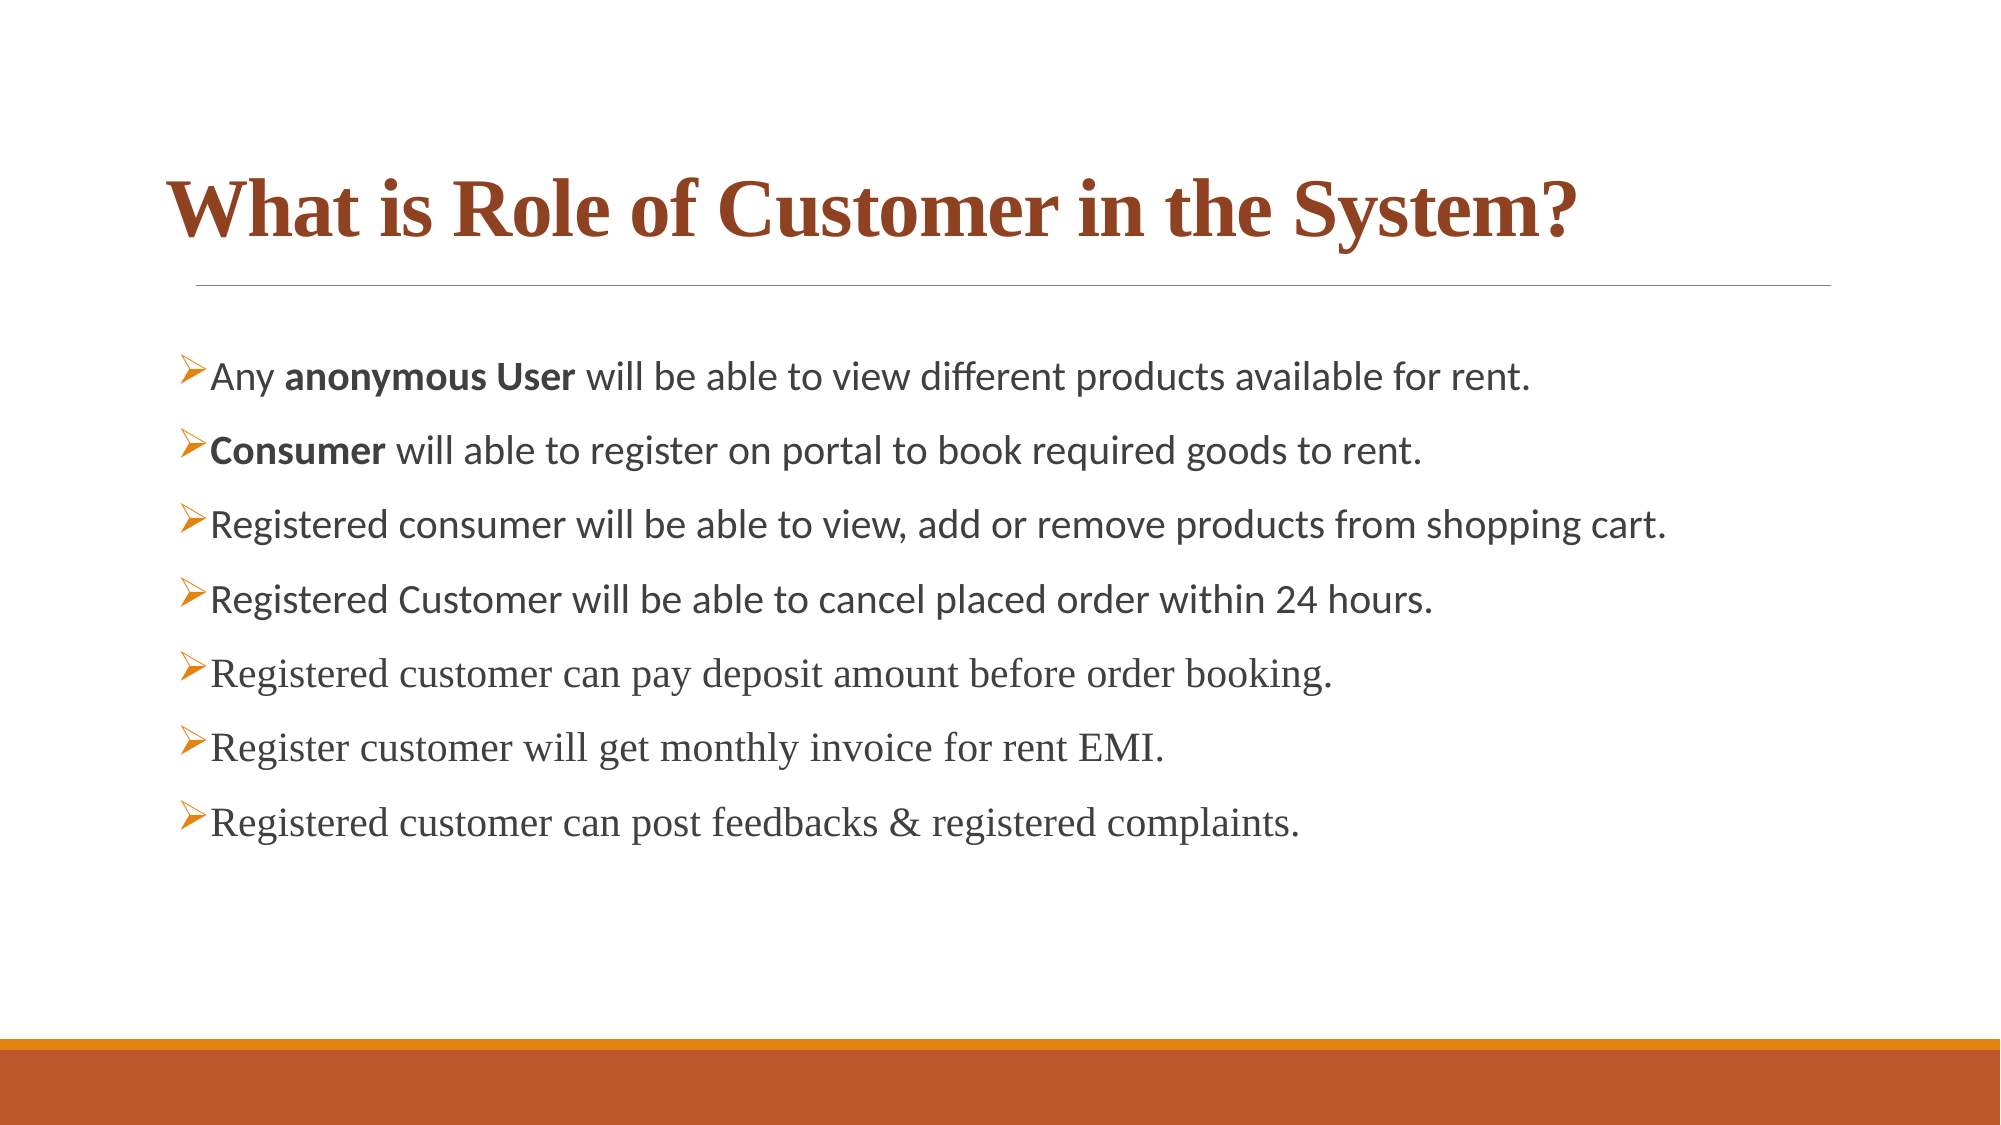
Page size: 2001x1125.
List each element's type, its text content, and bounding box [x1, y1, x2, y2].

list Any anonymous User will be able to view different products available for rent. Consumer will able to register on portal to book required goods to rent. Registered consumer will be able to view, add or remove products from shopping cart. Registered Customer will be able to cancel placed order within 24 hours. Registered customer can pay deposit amount before order booking. Register customer will get monthly invoice for rent EMI. Registered customer can post feedbacks & registered complaints. [177, 347, 1828, 1008]
title What is Role of Customer in the System? [150, 22, 1800, 261]
